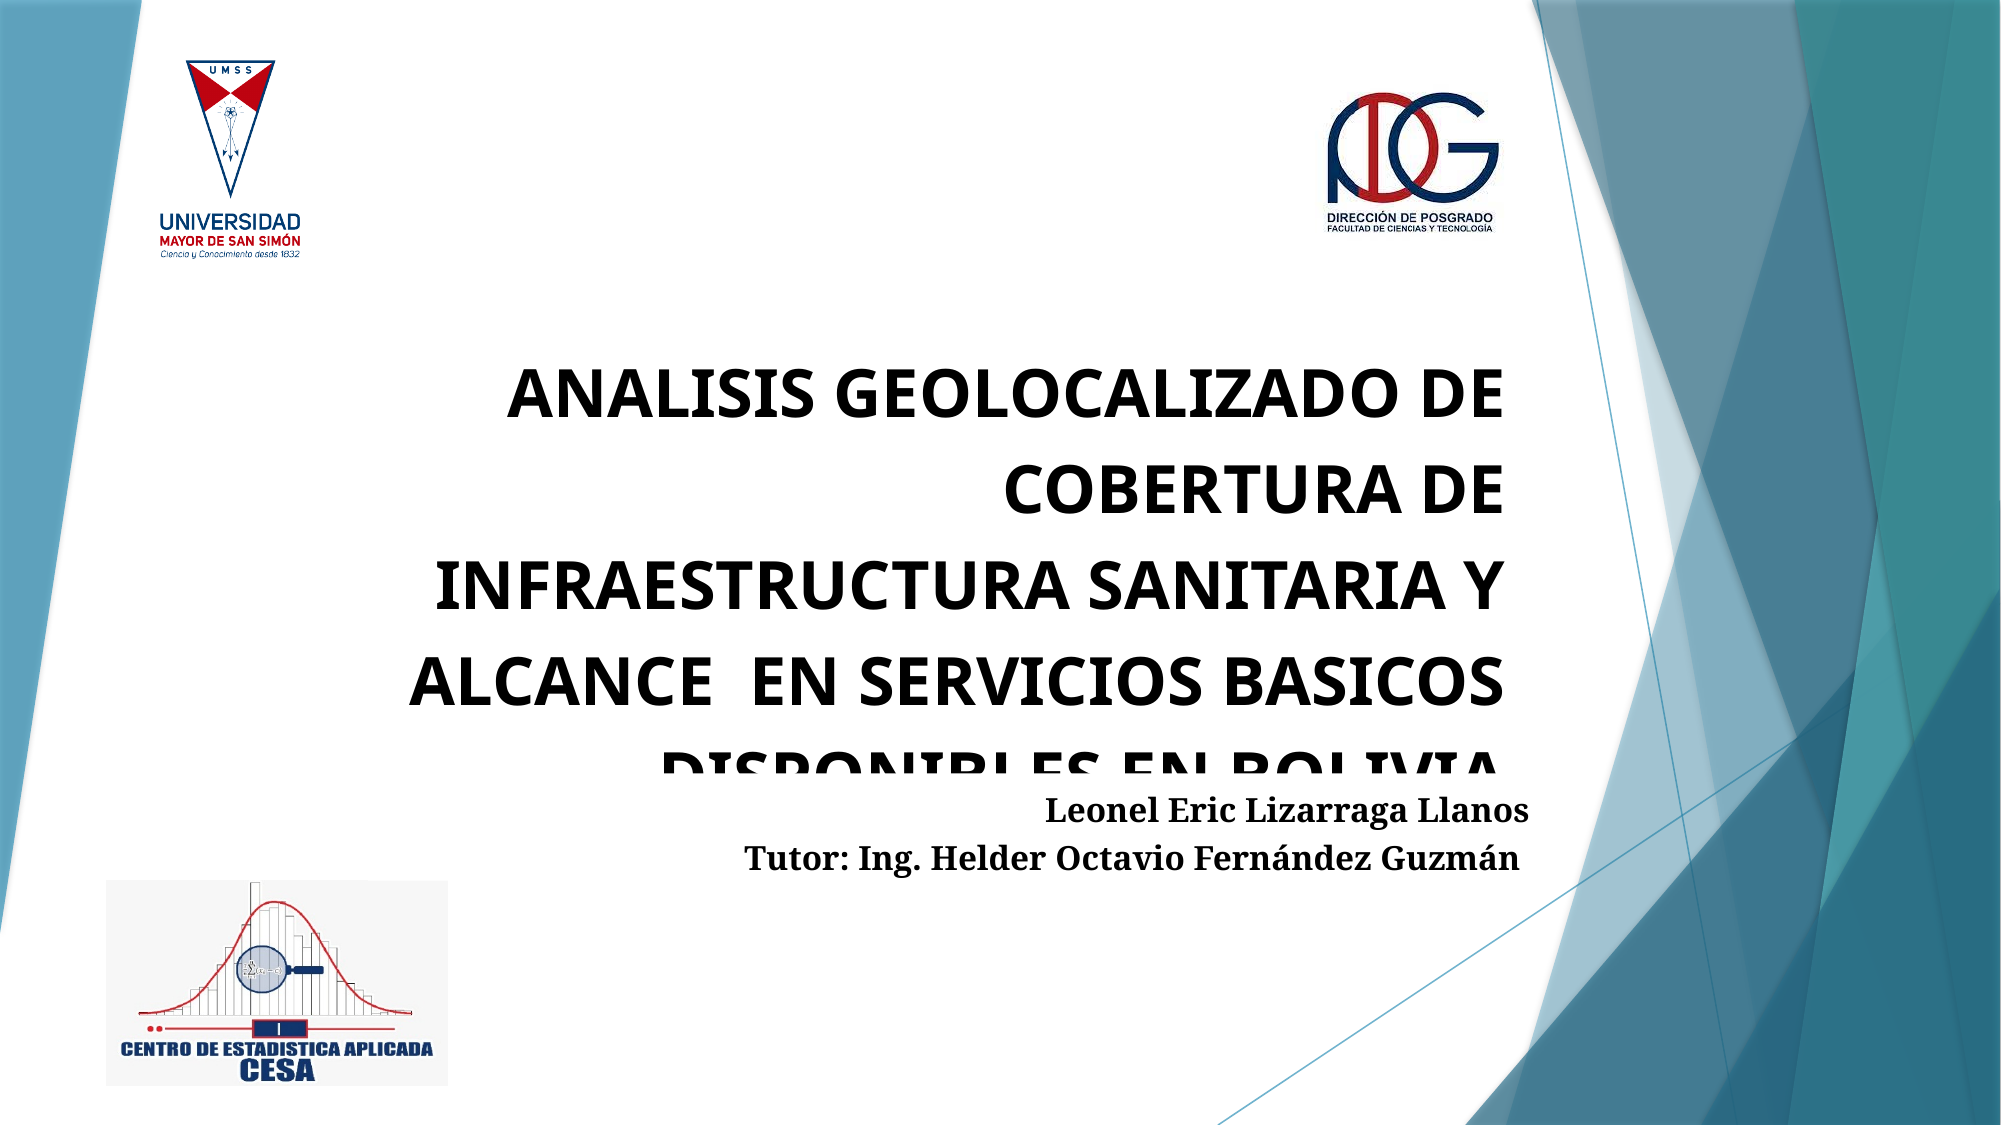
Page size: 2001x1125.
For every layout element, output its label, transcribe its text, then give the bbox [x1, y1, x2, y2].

picture [105, 880, 448, 1086]
text_box ANALISIS GEOLOCALIZADO DE COBERTURA DE INFRAESTRUCTURA SANITARIA Y ALCANCE EN SERVICIOS BASICOS DISPONIBLES EN BOLIVIA Cochabamba, Bolivia [392, 327, 1522, 645]
picture [1313, 60, 1524, 246]
text_box Leonel Eric Lizarraga Llanos Tutor: Ing. Helder Octavio Fernández Guzmán [368, 773, 1546, 881]
picture [159, 60, 300, 259]
